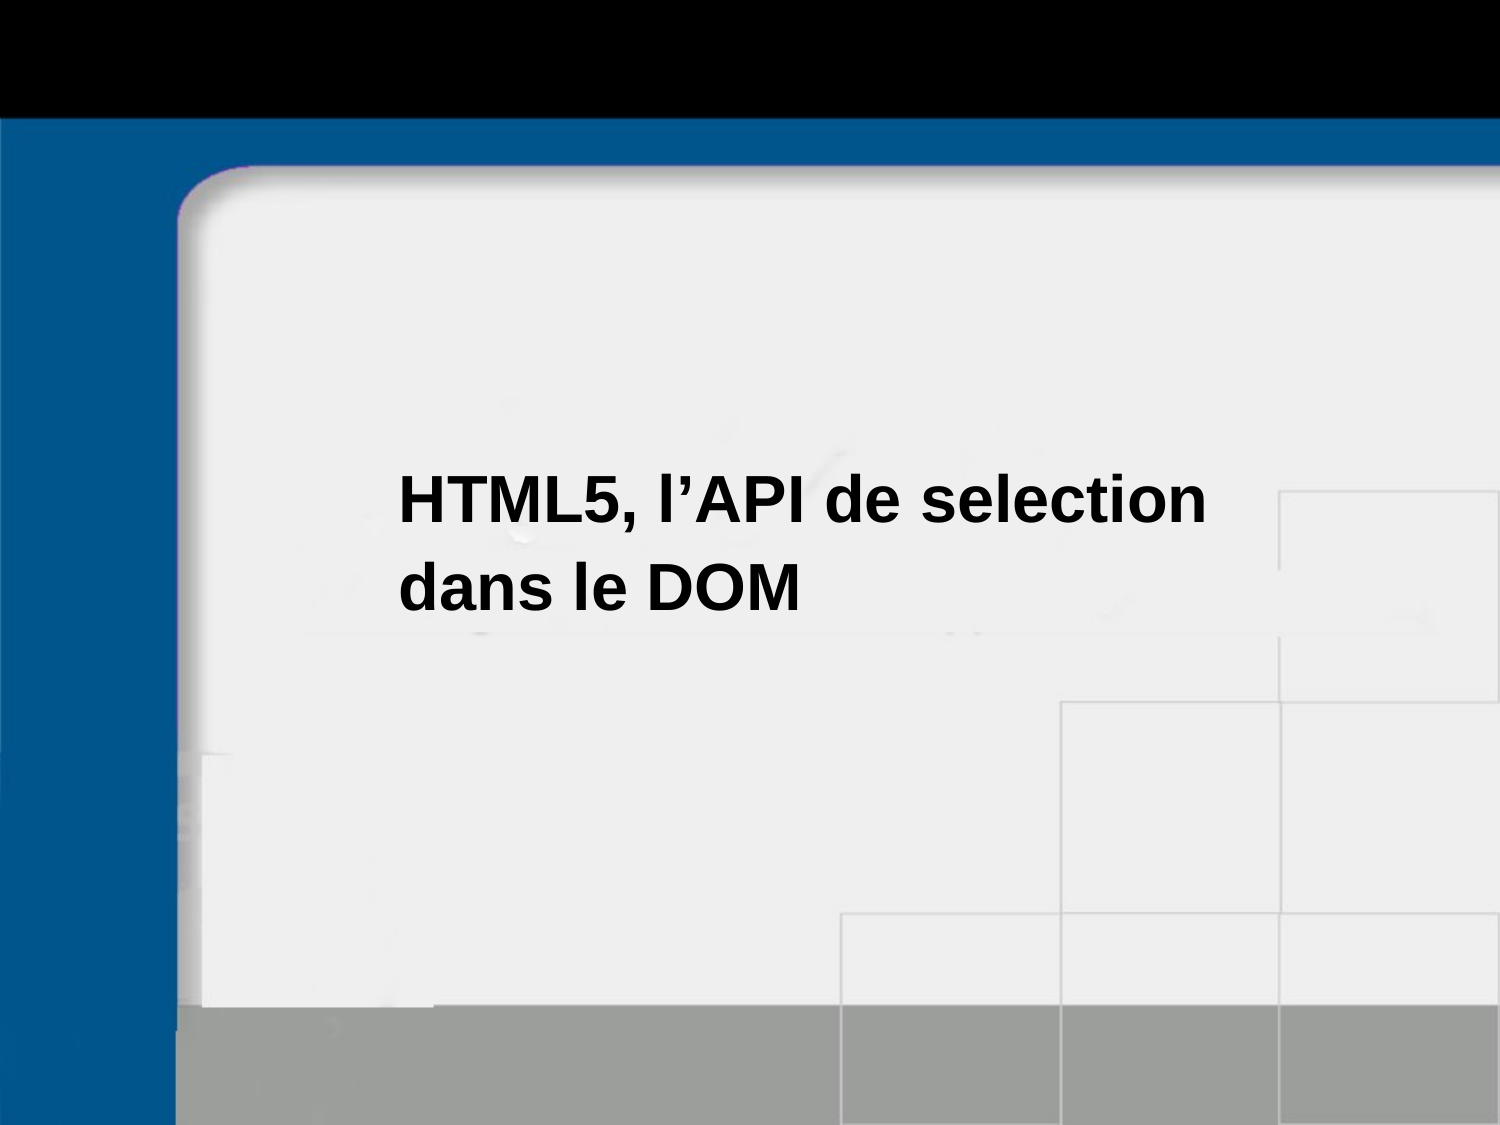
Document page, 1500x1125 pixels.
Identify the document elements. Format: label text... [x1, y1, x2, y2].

title HTML5, l’API de selection dans le DOM [383, 526, 1330, 632]
picture [0, 0, 1500, 1125]
